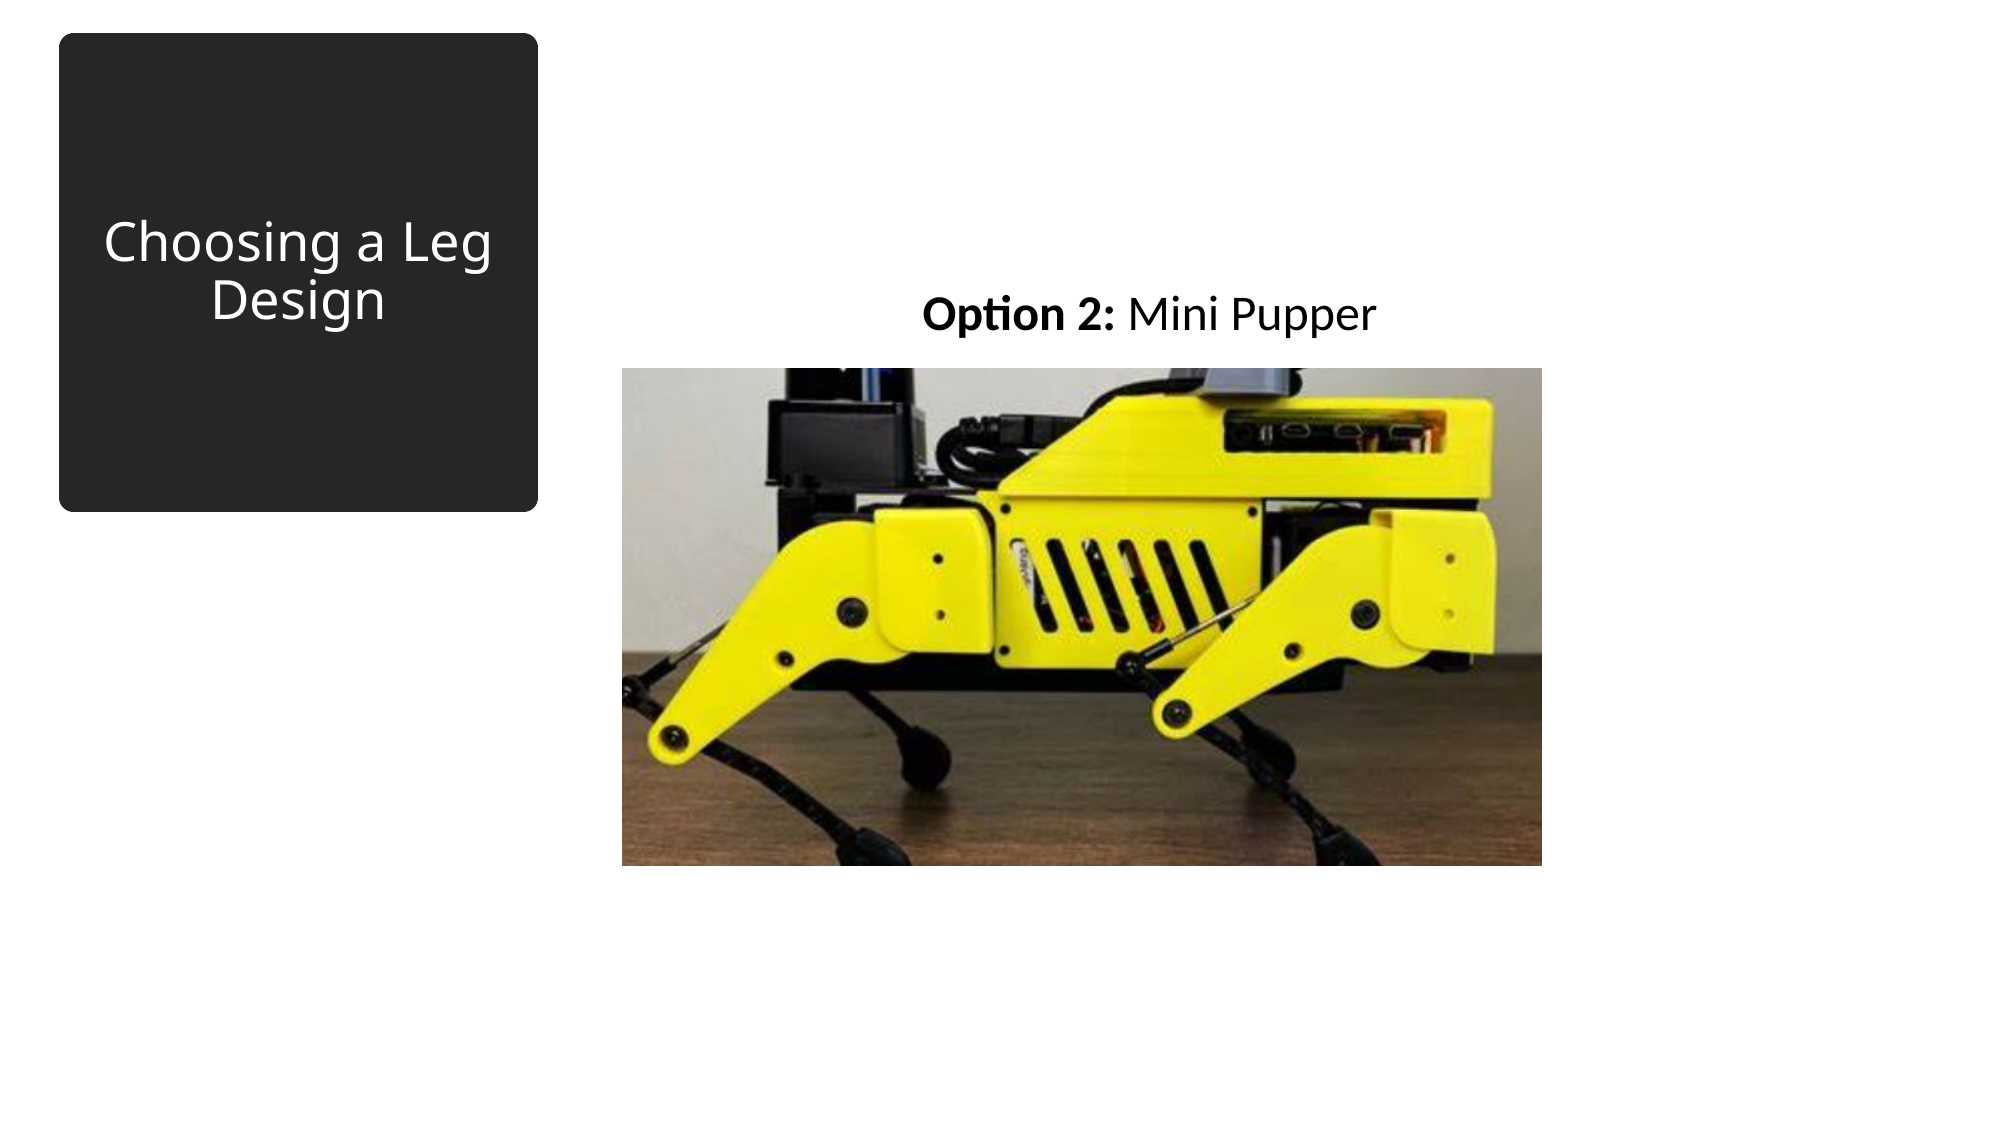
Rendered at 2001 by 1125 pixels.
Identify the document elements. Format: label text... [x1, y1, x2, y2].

text_box Option 2: Mini Pupper [907, 272, 1415, 348]
picture [621, 368, 1542, 866]
title Choosing a Leg Design [73, 47, 524, 498]
